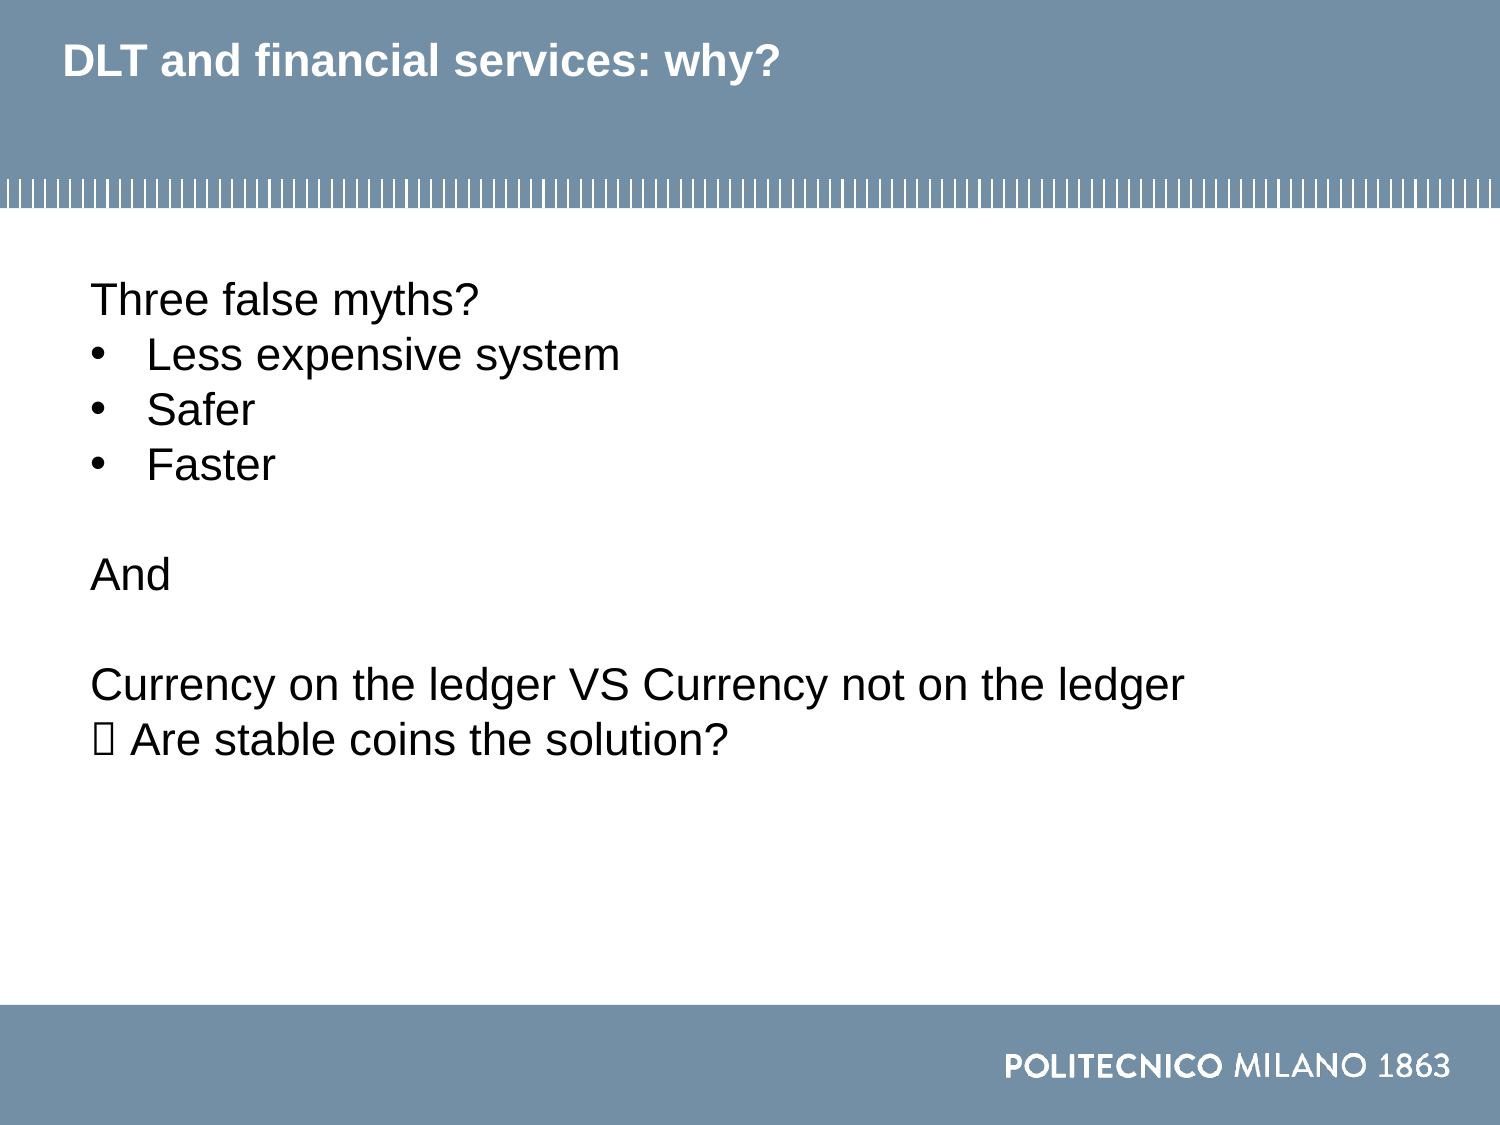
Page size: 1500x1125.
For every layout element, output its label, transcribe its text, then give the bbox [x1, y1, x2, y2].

picture [999, 1041, 1456, 1089]
list Three false myths? Less expensive system Safer Faster And Currency on the ledger VS Currency not on the ledger  Are stable coins the solution? [75, 262, 1441, 1005]
title DLT and financial services: why? [47, 22, 1455, 161]
